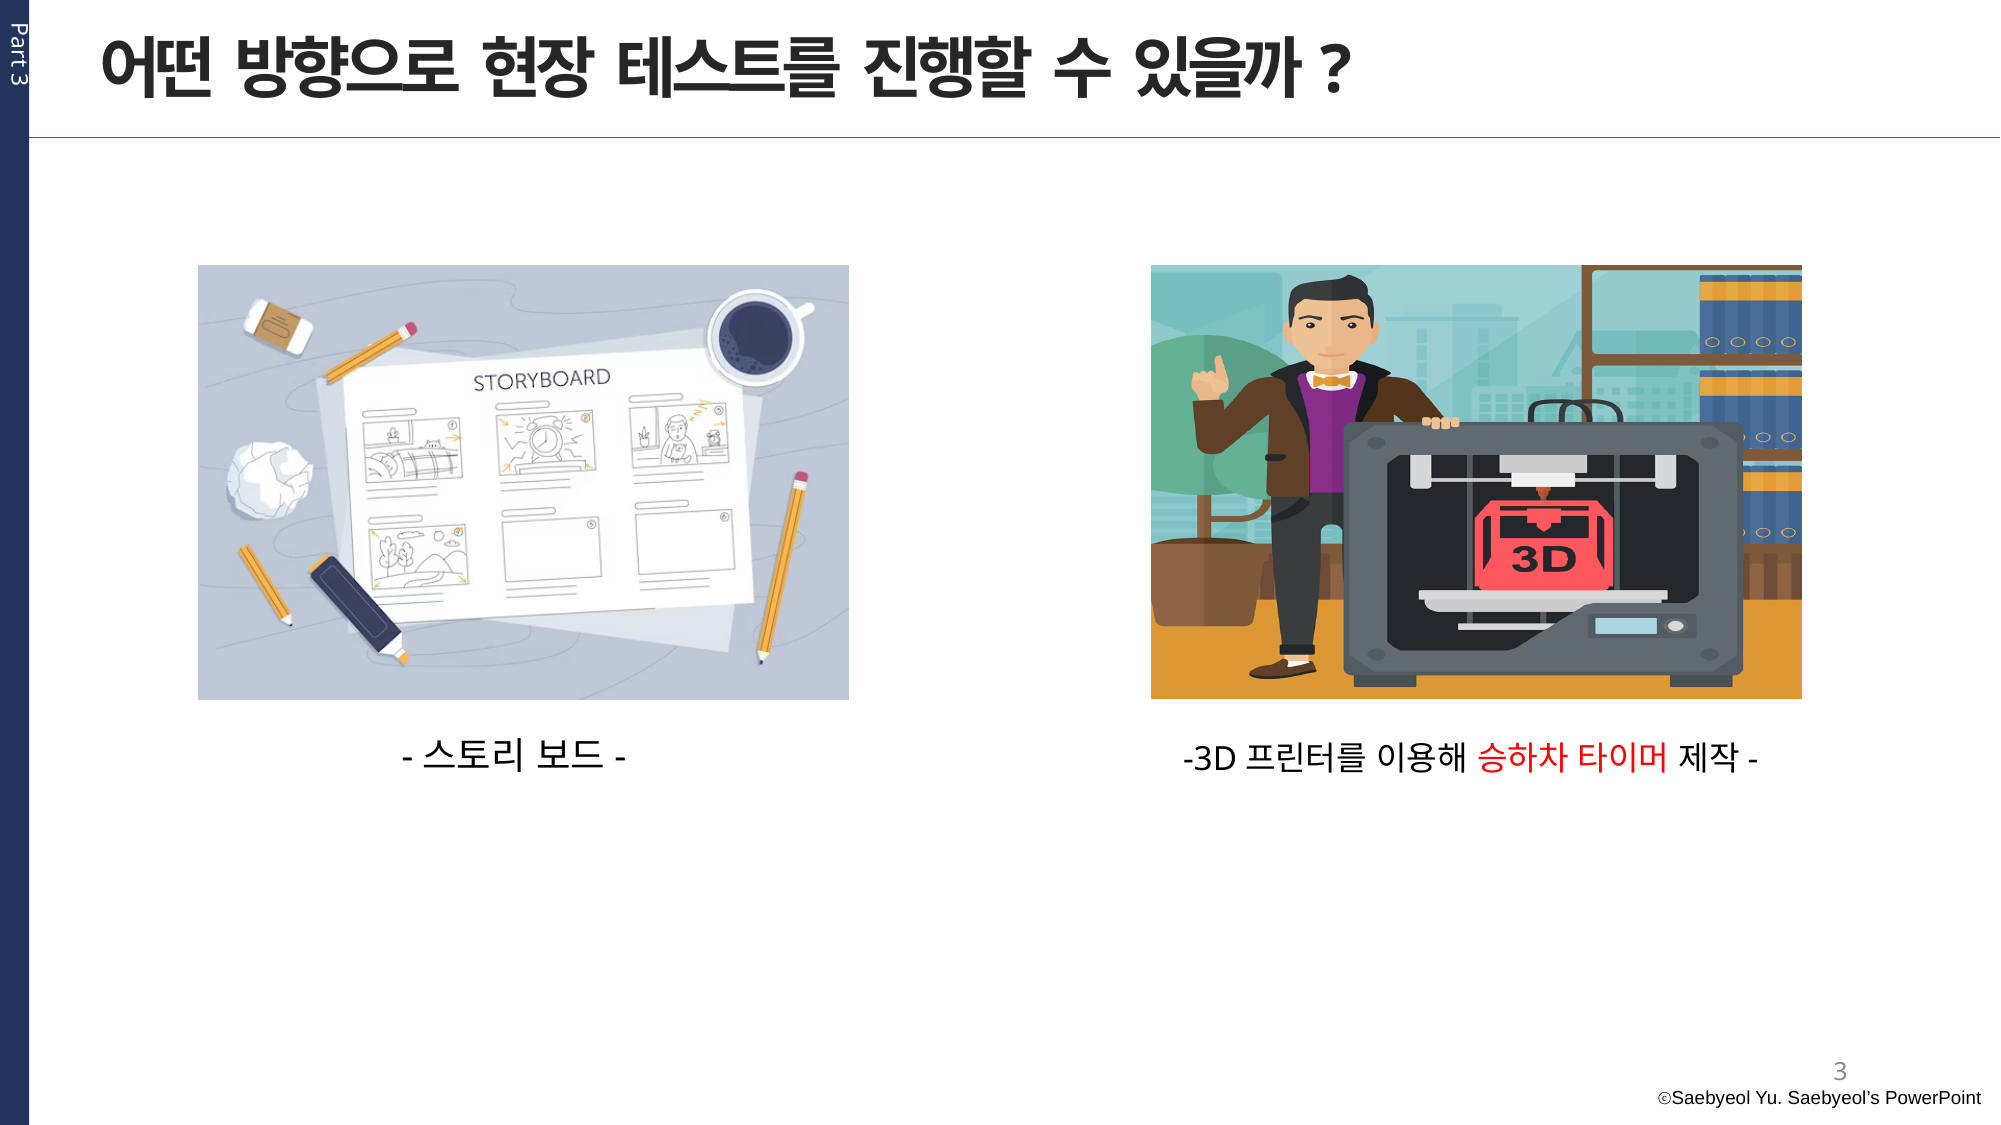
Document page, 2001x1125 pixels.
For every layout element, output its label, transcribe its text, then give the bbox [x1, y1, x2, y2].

text_box -스토리 보드- [386, 724, 794, 785]
text_box [0, 312, 30, 1125]
text_box -3D프린터를 이용해 승하차 타이머 제작- [1168, 729, 1808, 785]
text_box Part 3 [0, 8, 42, 312]
slide_number 3 [1412, 1042, 1863, 1103]
picture [198, 265, 849, 700]
picture [1151, 265, 1802, 699]
text_box 어떤 방향으로 현장 테스트를 진행할 수 있을까? [84, 18, 1368, 113]
text_box [0, 0, 30, 8]
